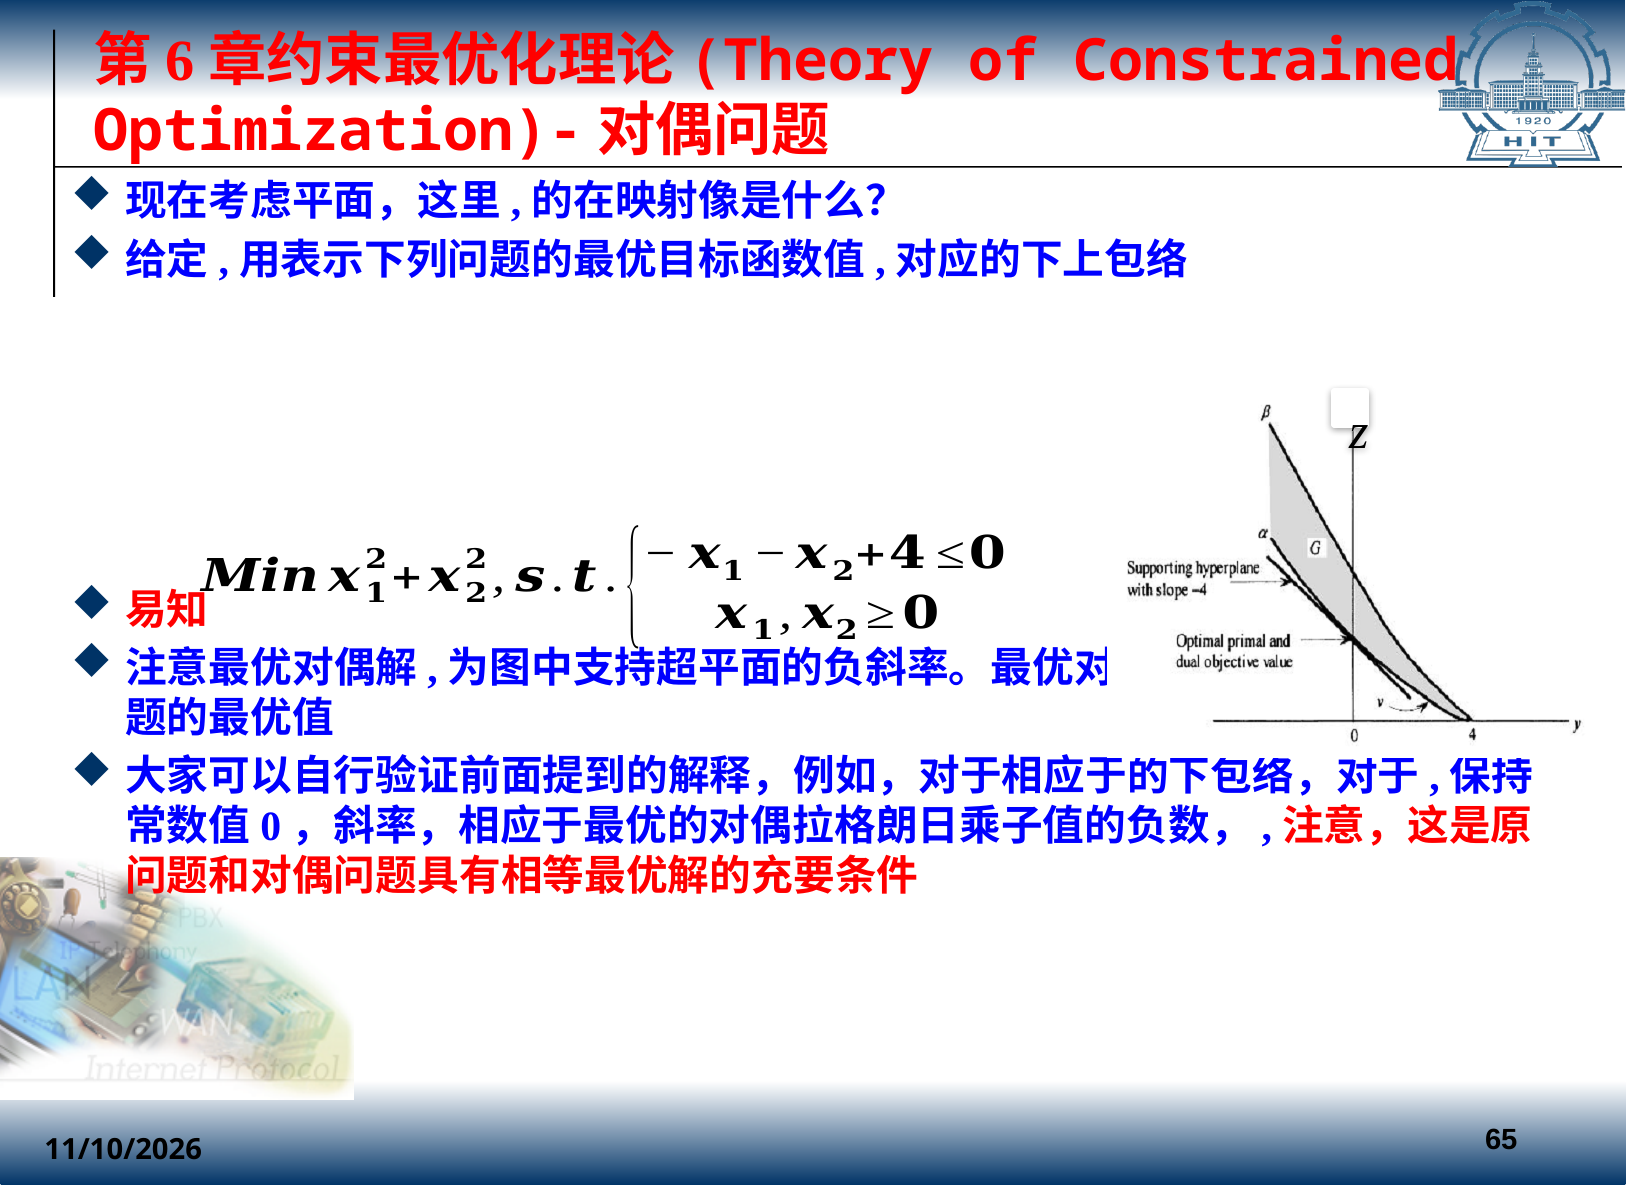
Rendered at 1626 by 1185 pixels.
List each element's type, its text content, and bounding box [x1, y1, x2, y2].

picture [0, 857, 354, 1100]
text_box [1107, 390, 1593, 758]
title 第6章约束最优化理论(Theory of Constrained Optimization)-对偶问题 [78, 29, 1498, 155]
picture [1438, 1, 1626, 167]
